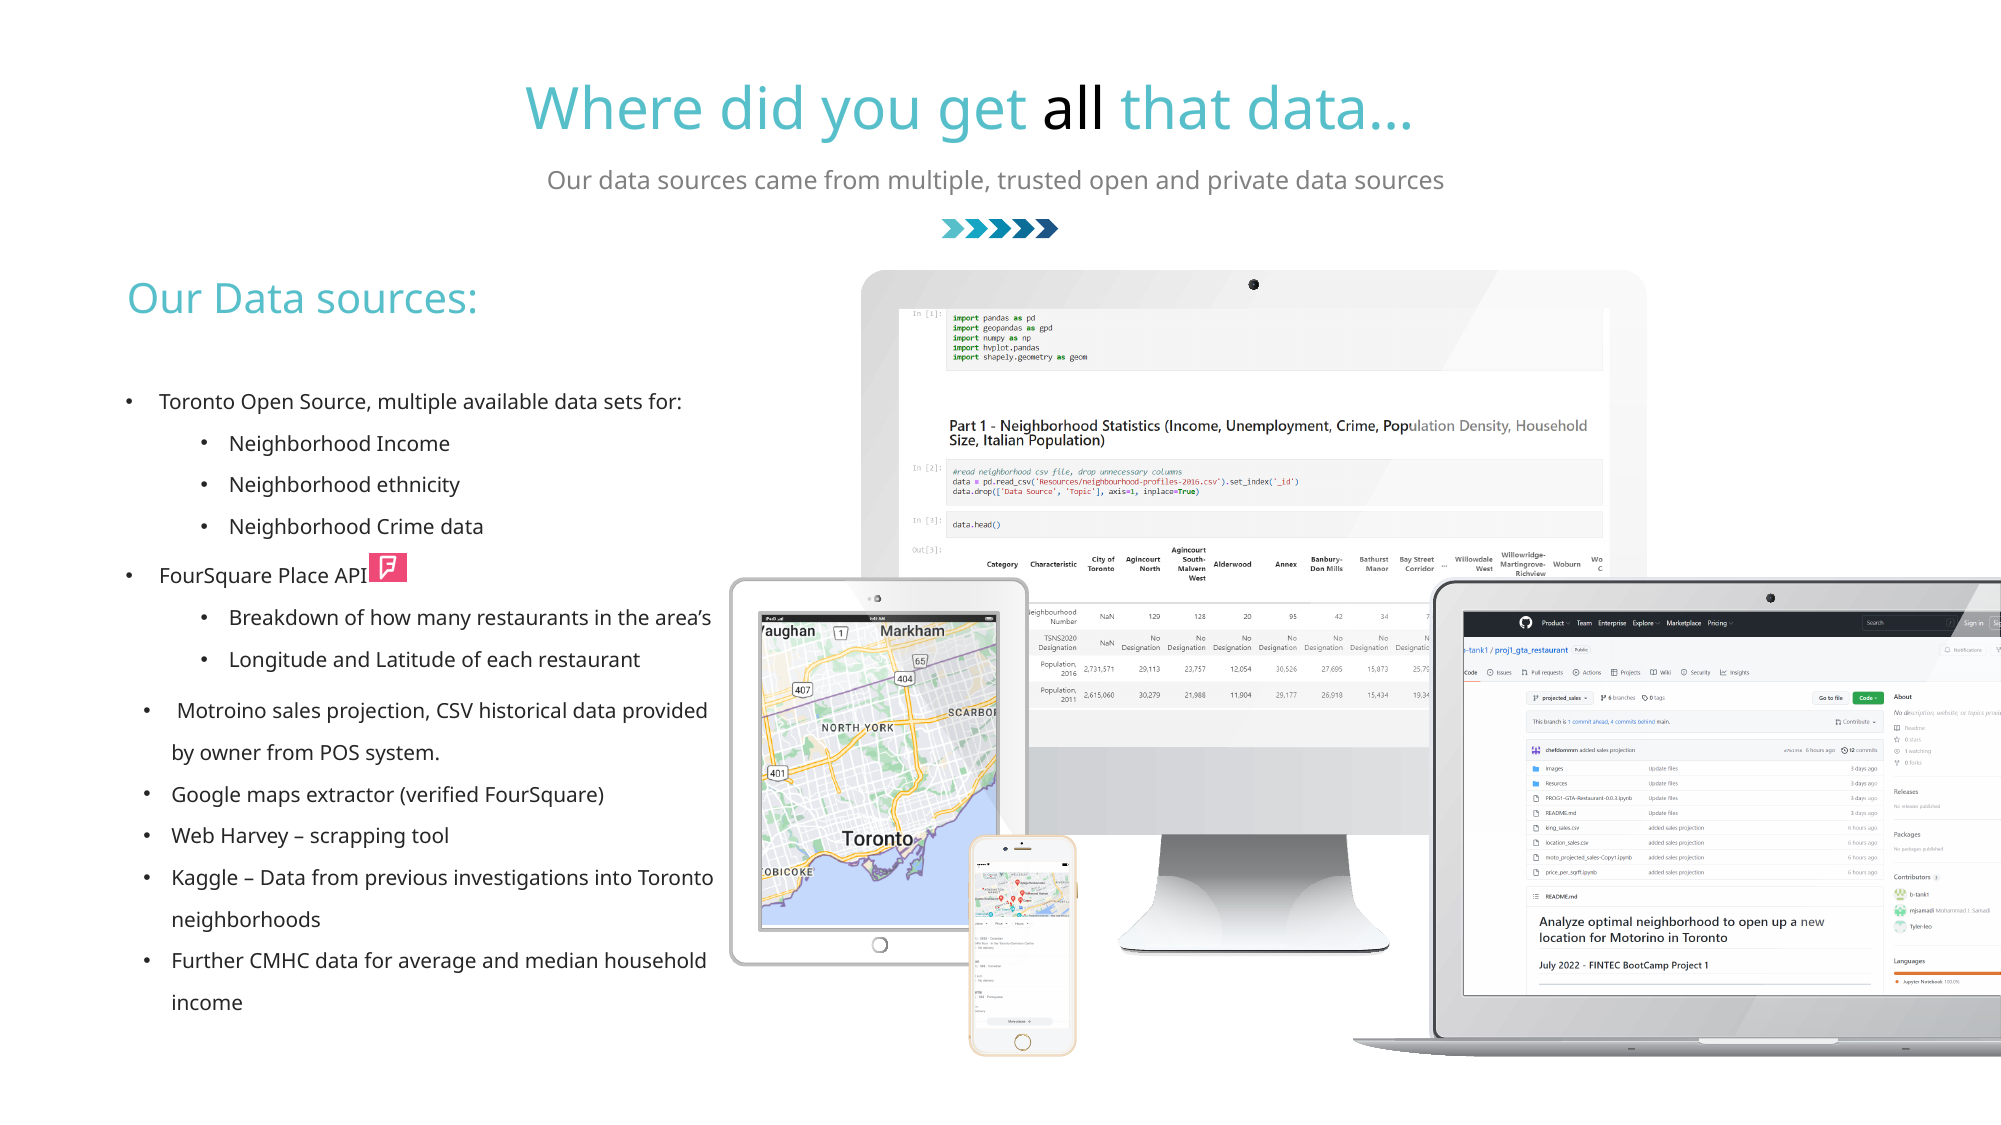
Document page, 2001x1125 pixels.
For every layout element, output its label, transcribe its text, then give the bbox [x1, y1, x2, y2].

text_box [861, 270, 1647, 957]
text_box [730, 578, 1029, 965]
text_box Motroino sales projection, CSV historical data provided by owner from POS system. Google maps extractor (verified FourSquare) Web Harvey – scrapping tool Kaggle – Data from previous investigations into Toronto neighborhoods Further CMHC data for average and median household income [128, 673, 749, 1106]
text_box Our Data sources: [112, 270, 597, 333]
text_box FourSquare Place API Breakdown of how many restaurants in the area’s Longitude and Latitude of each restaurant [110, 538, 731, 679]
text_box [1352, 577, 2000, 1057]
text_box Our data sources came from multiple, trusted open and private data sources [213, 157, 1787, 202]
text_box Toronto Open Source, multiple available data sets for: Neighborhood Income Neighborhood ethnicity Neighborhood Crime data [110, 364, 731, 538]
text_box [941, 219, 1059, 239]
picture [369, 553, 407, 582]
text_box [967, 834, 1078, 1057]
text_box Where did you get all that data… [511, 63, 1606, 149]
